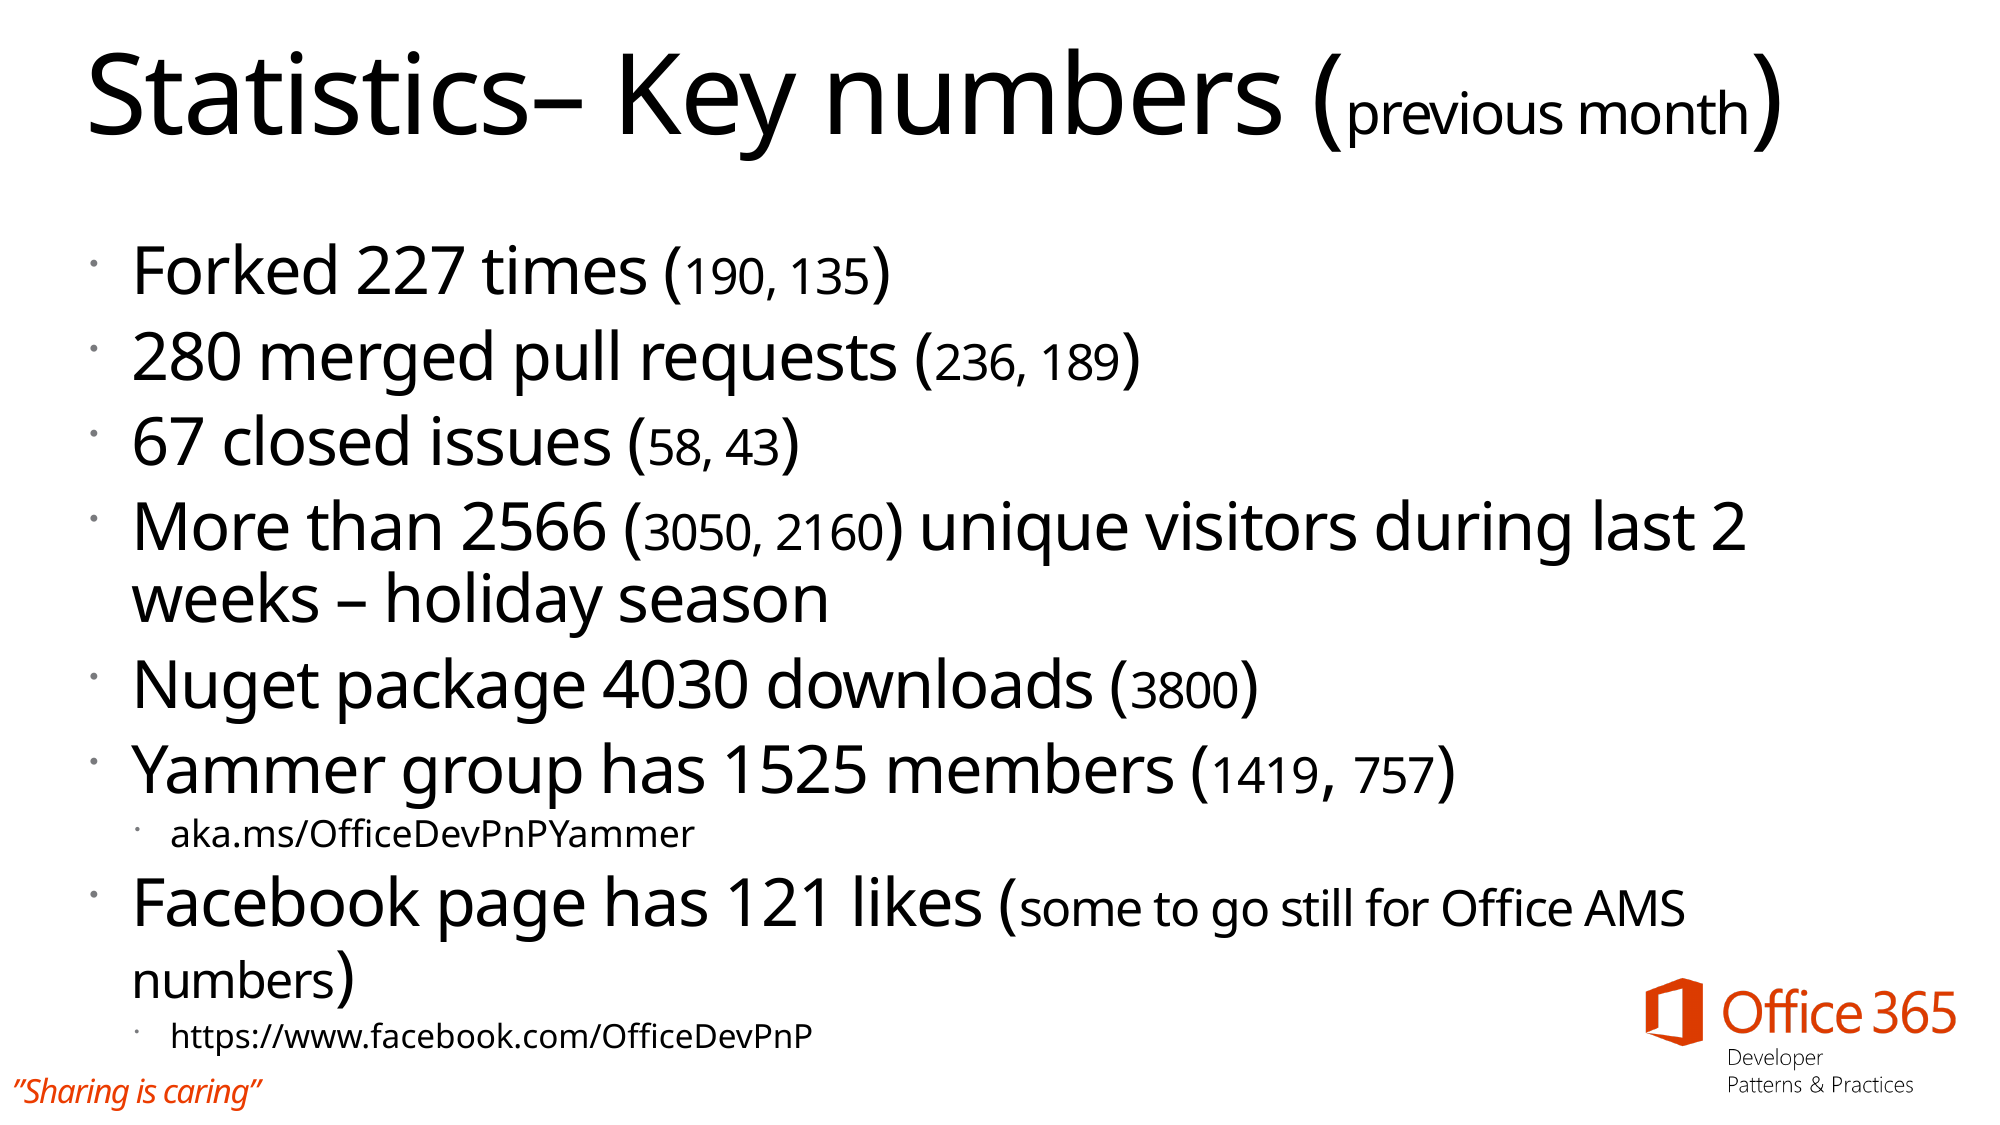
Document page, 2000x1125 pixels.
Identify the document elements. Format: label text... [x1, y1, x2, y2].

title Statistics– Key numbers (previous month) [85, 37, 1914, 161]
picture [1616, 948, 1983, 1111]
list Forked 227 times (190, 135) 280 merged pull requests (236, 189) 67 closed issues (58, 43) More than 2566 (3050, 2160) unique visitors during last 2 weeks – holiday season Nuget package 4030 downloads (3800) Yammer group has 1525 members (1419, 757) aka.ms/OfficeDevPnPYammer Facebook page has 121 likes (some to go still for Office AMS numbers) https://www.facebook.com/OfficeDevPnP [85, 237, 1914, 1013]
